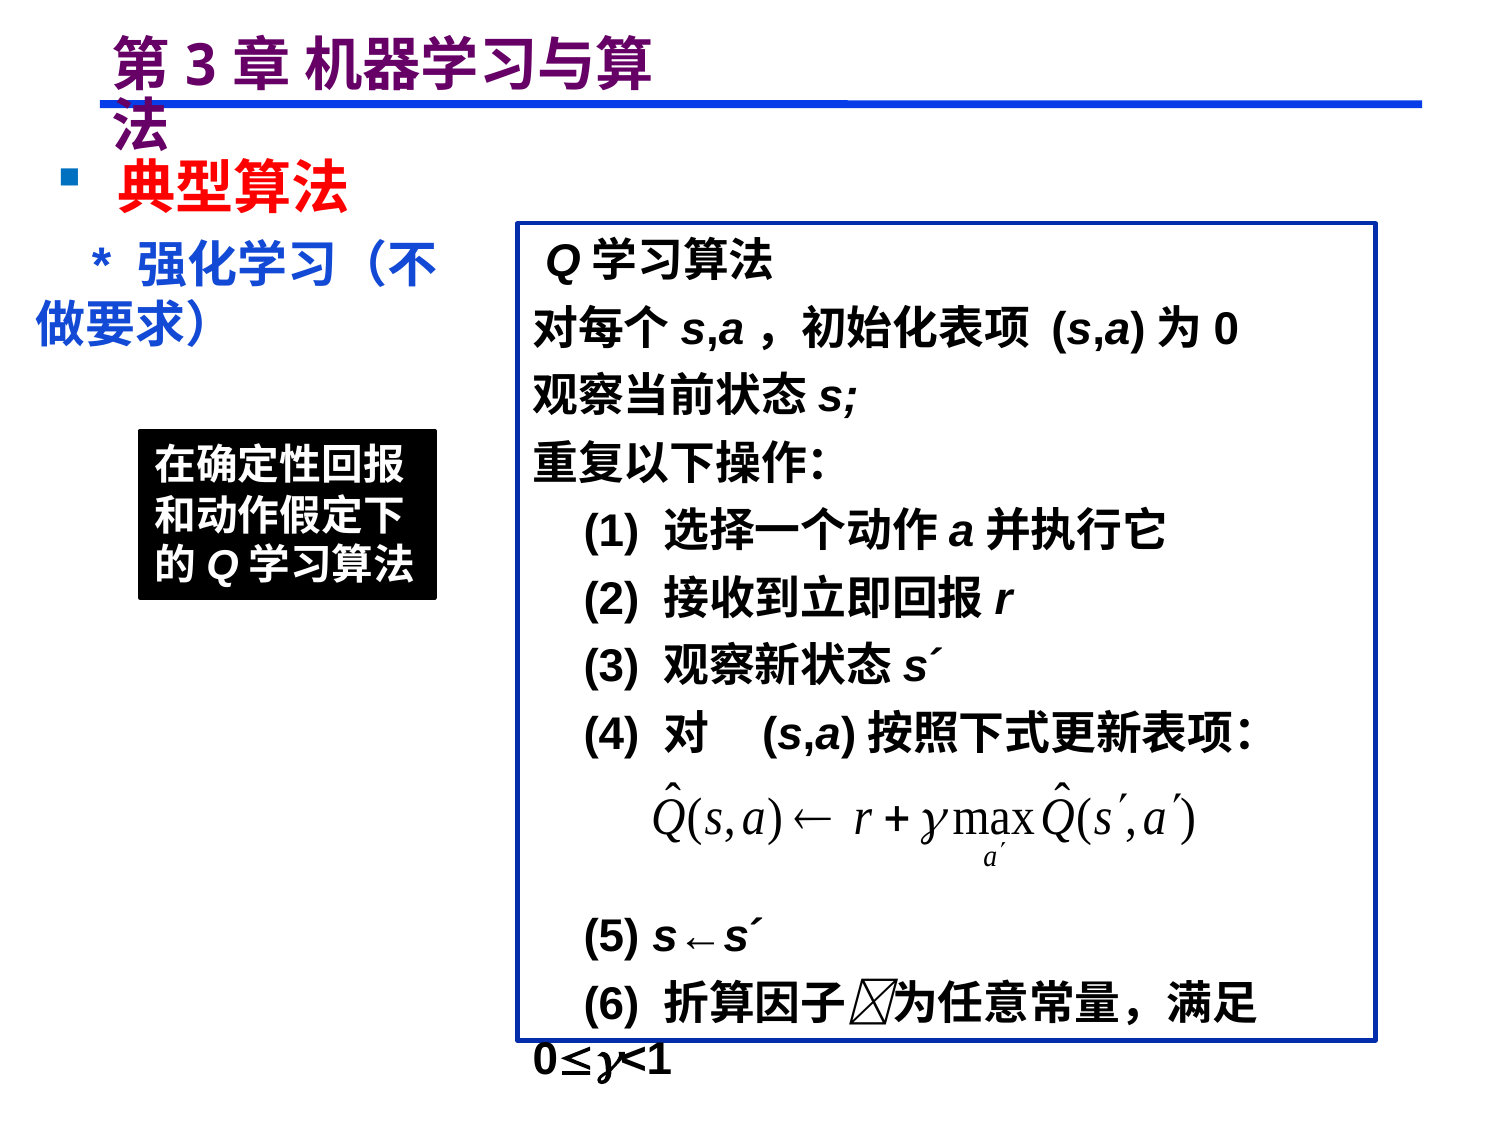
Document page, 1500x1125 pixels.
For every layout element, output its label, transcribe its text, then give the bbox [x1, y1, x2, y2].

text_box * 强化学习（不做要求） [20, 224, 486, 304]
text_box 在确定性回报和动作假定下的Q学习算法 [138, 429, 437, 600]
subtitle 典型算法 [41, 141, 1287, 230]
text_box Q学习算法 对每个s,a，初始化表项 (s,a)为0 观察当前状态s; 重复以下操作： (1) 选择一个动作a并执行它 (2) 接收到立即回报r (3) 观察新状态s´ (4) 对 (s,a)按照下式更新表项： (5) s←s´ (6) 折算因子为任意常量，满足0<1 [515, 221, 1378, 1043]
title 第3章 机器学习与算法 [100, 32, 710, 141]
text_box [645, 773, 1206, 879]
